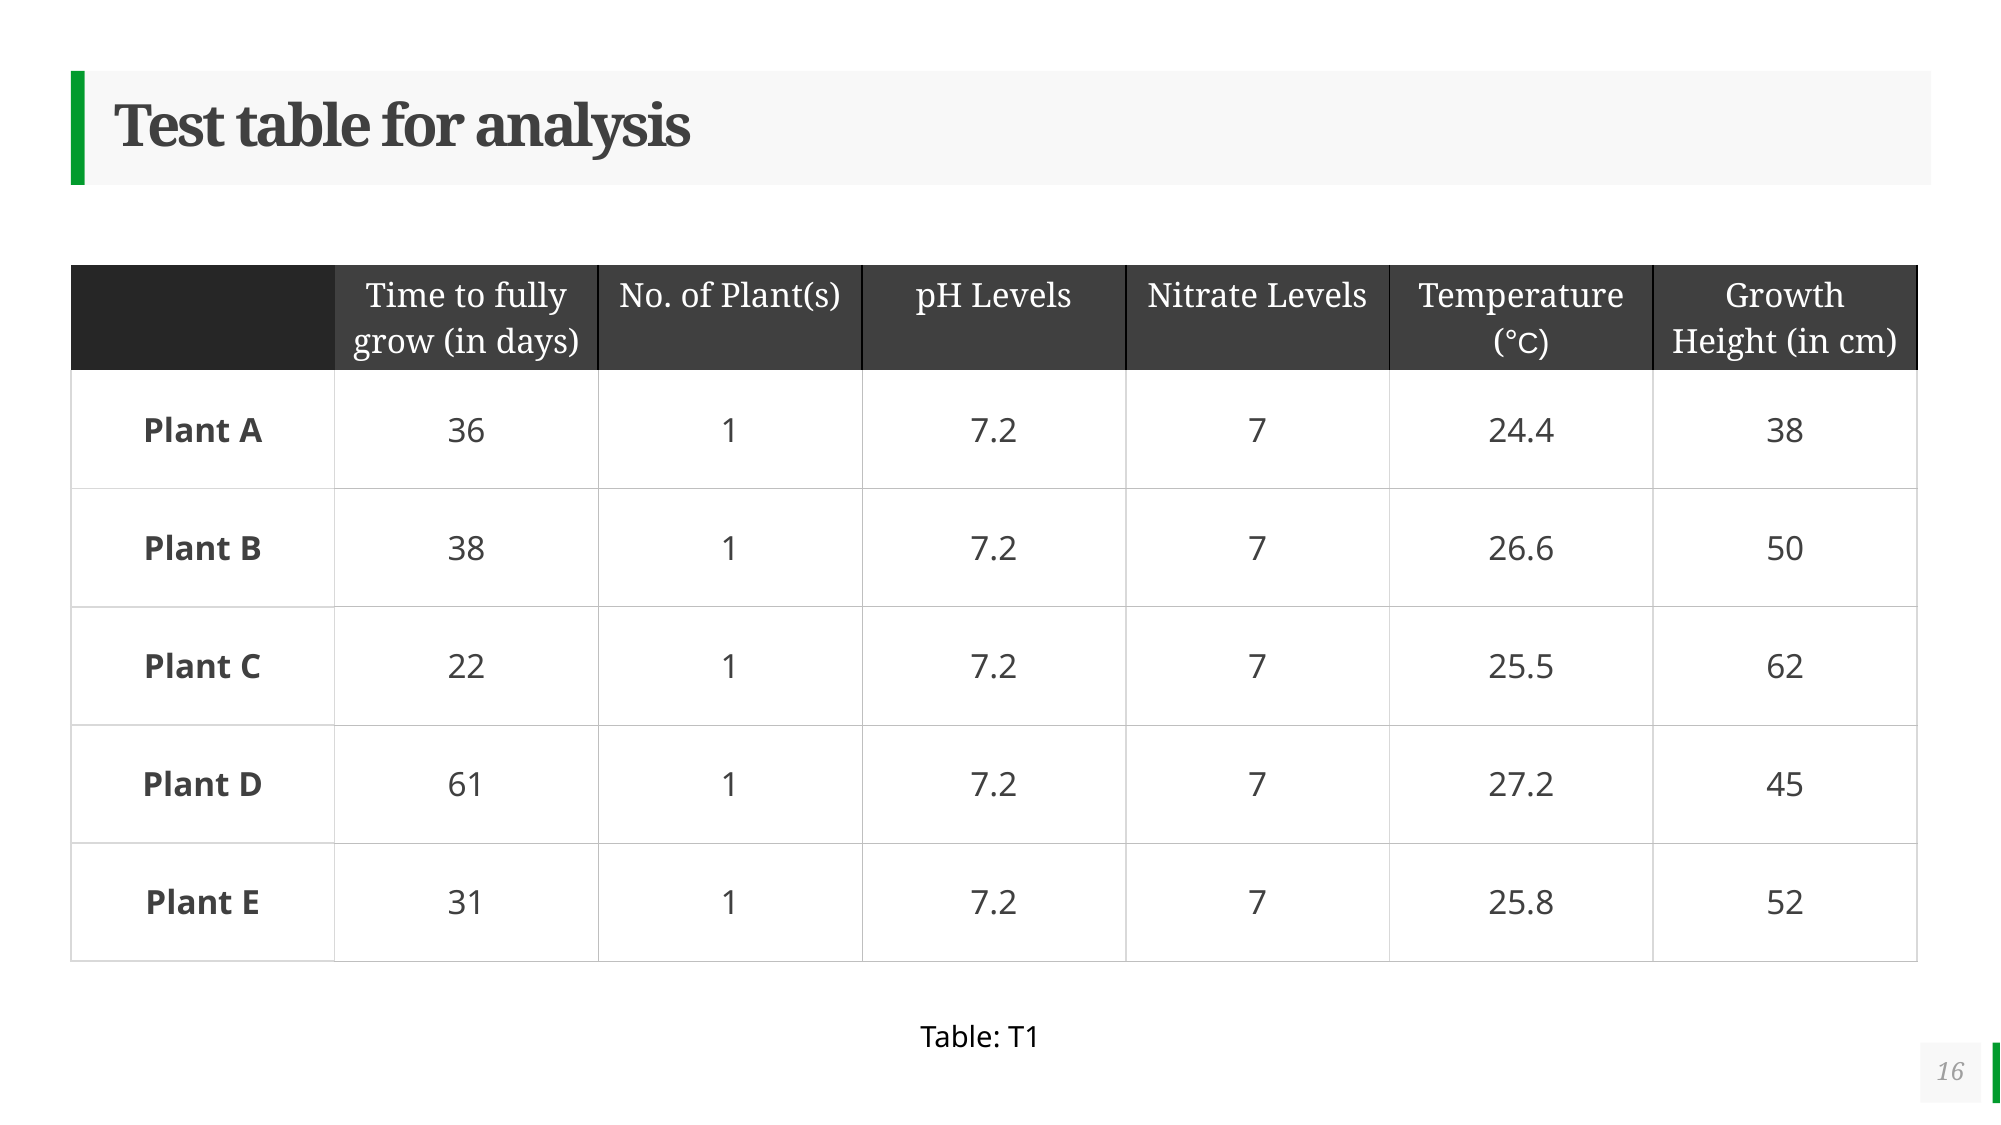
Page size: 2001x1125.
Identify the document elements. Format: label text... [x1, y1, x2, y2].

table_cell Plant C [72, 608, 334, 724]
table_cell 7 [1127, 370, 1389, 488]
table_cell 1 [599, 489, 862, 606]
table_cell 25.5 [1390, 607, 1652, 725]
table_cell 25.8 [1390, 844, 1652, 961]
title Test table for analysis [84, 70, 1932, 185]
table_cell 22 [335, 607, 598, 725]
table_cell 1 [599, 607, 862, 725]
table_cell 52 [1654, 844, 1916, 961]
table_cell 1 [599, 844, 862, 961]
table_header Time to fully grow (in days) [335, 265, 597, 370]
table_cell 7.2 [863, 370, 1125, 488]
table_cell 7 [1127, 844, 1389, 961]
table_cell 36 [335, 370, 598, 488]
table_header Temperature (°C) [1390, 265, 1652, 370]
table_header No. of Plant(s) [599, 265, 861, 370]
table_header Growth Height (in cm) [1654, 265, 1916, 370]
table_cell 7 [1127, 726, 1389, 843]
table_cell 61 [335, 726, 598, 843]
table_cell 24.4 [1390, 370, 1652, 488]
table_cell 27.2 [1390, 726, 1652, 843]
table_cell 7.2 [863, 489, 1125, 606]
table_cell 31 [335, 844, 598, 961]
table_cell Plant E [72, 844, 334, 960]
table_cell 7 [1127, 489, 1389, 606]
table_header Nitrate Levels [1127, 265, 1389, 370]
table_cell 7 [1127, 607, 1389, 725]
table_cell 1 [599, 726, 862, 843]
table_cell 50 [1654, 489, 1916, 606]
table_cell Plant B [72, 489, 334, 606]
table_cell Plant D [72, 726, 334, 842]
table_cell 45 [1654, 726, 1916, 843]
slide_number 16 [1920, 1042, 1982, 1103]
table_cell 38 [335, 489, 598, 606]
table_header pH Levels [863, 265, 1125, 370]
table_cell 7.2 [863, 607, 1125, 725]
table_cell 62 [1654, 607, 1916, 725]
table_header [71, 265, 335, 370]
table_cell Plant A [72, 370, 334, 488]
table_cell 38 [1654, 370, 1916, 488]
table_cell 26.6 [1390, 489, 1652, 606]
table_cell 1 [599, 370, 862, 488]
table_cell 7.2 [863, 844, 1125, 961]
table_cell 7.2 [863, 726, 1125, 843]
text_box Table: T1 [905, 1010, 1083, 1061]
